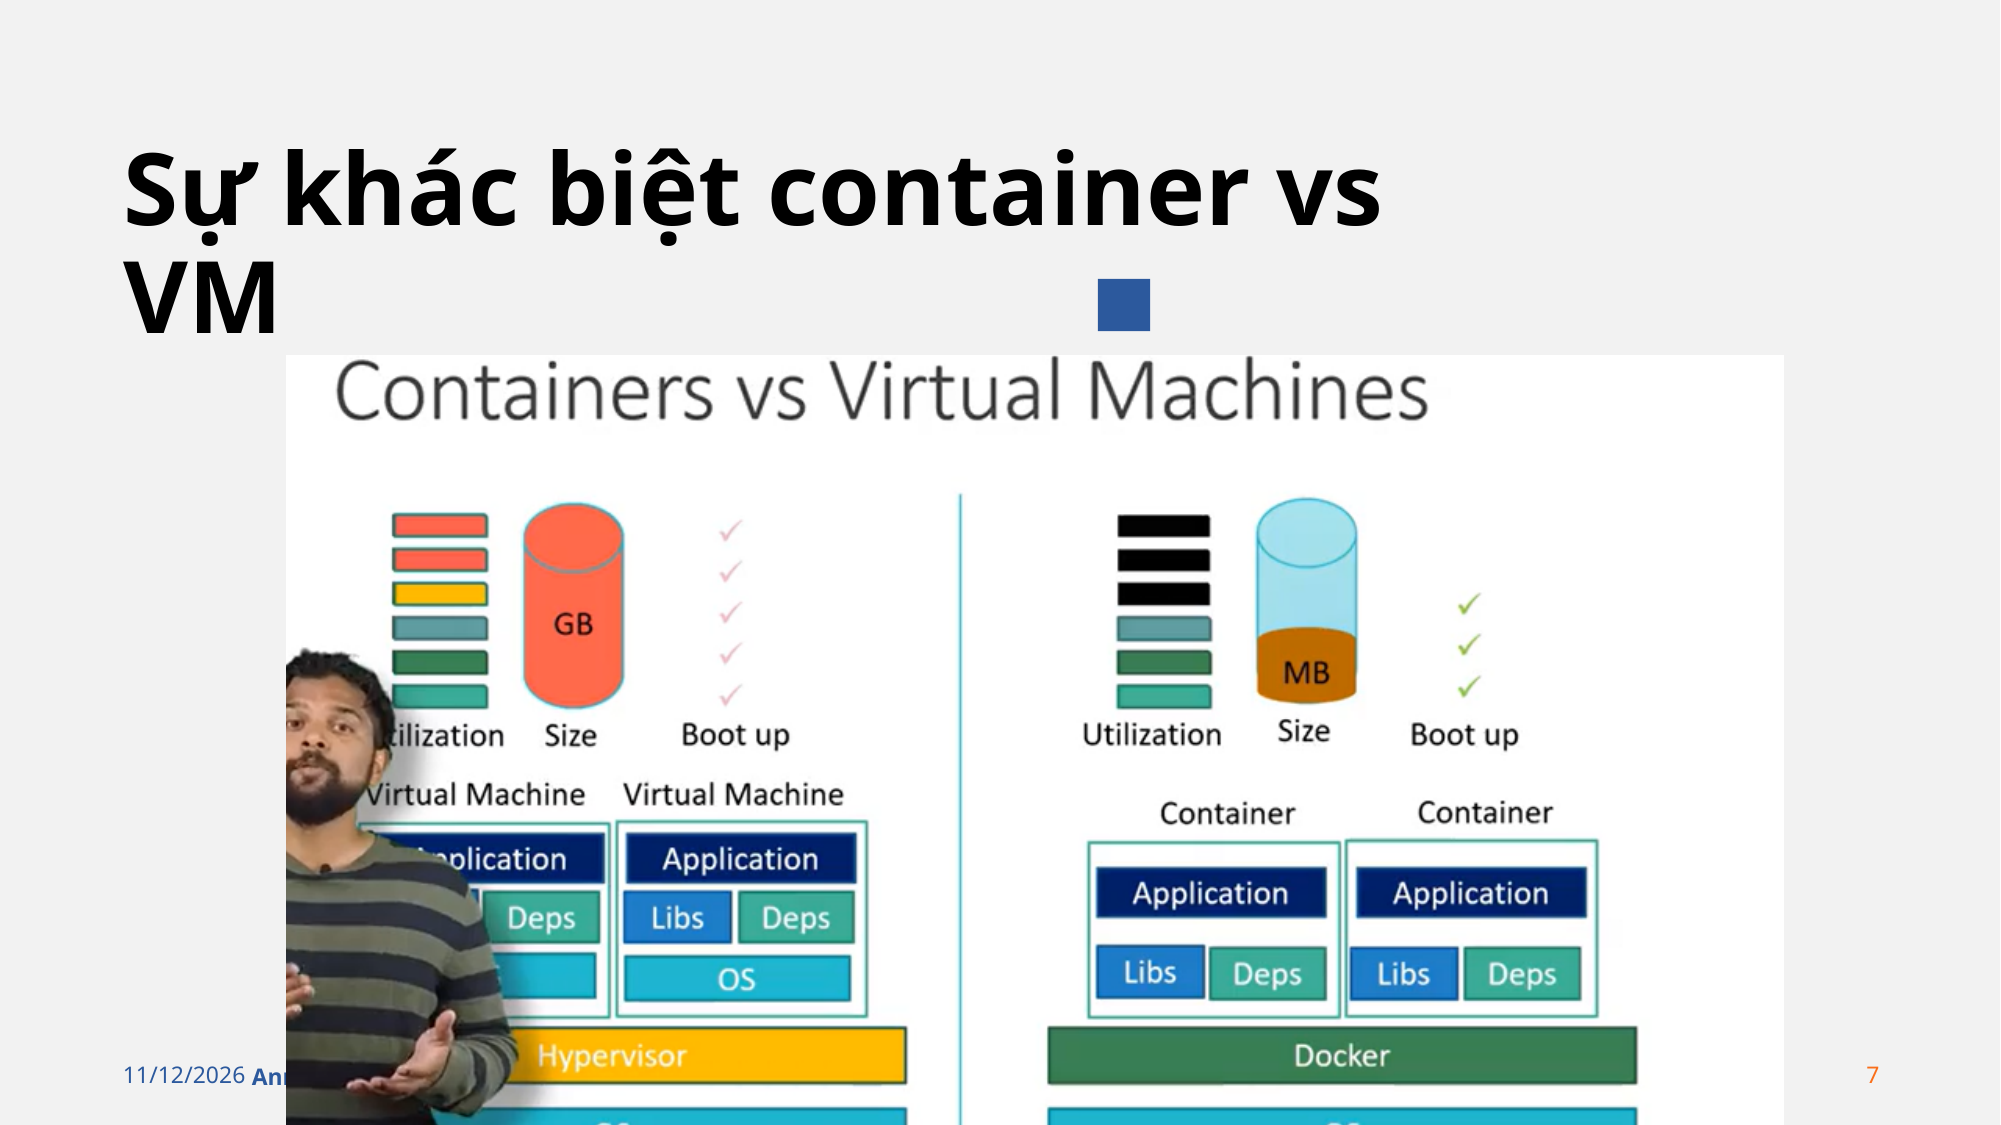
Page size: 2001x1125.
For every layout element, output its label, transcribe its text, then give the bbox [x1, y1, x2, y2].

picture [286, 128, 1892, 1125]
title Sự khác biệt container vs VM [108, 132, 1163, 269]
